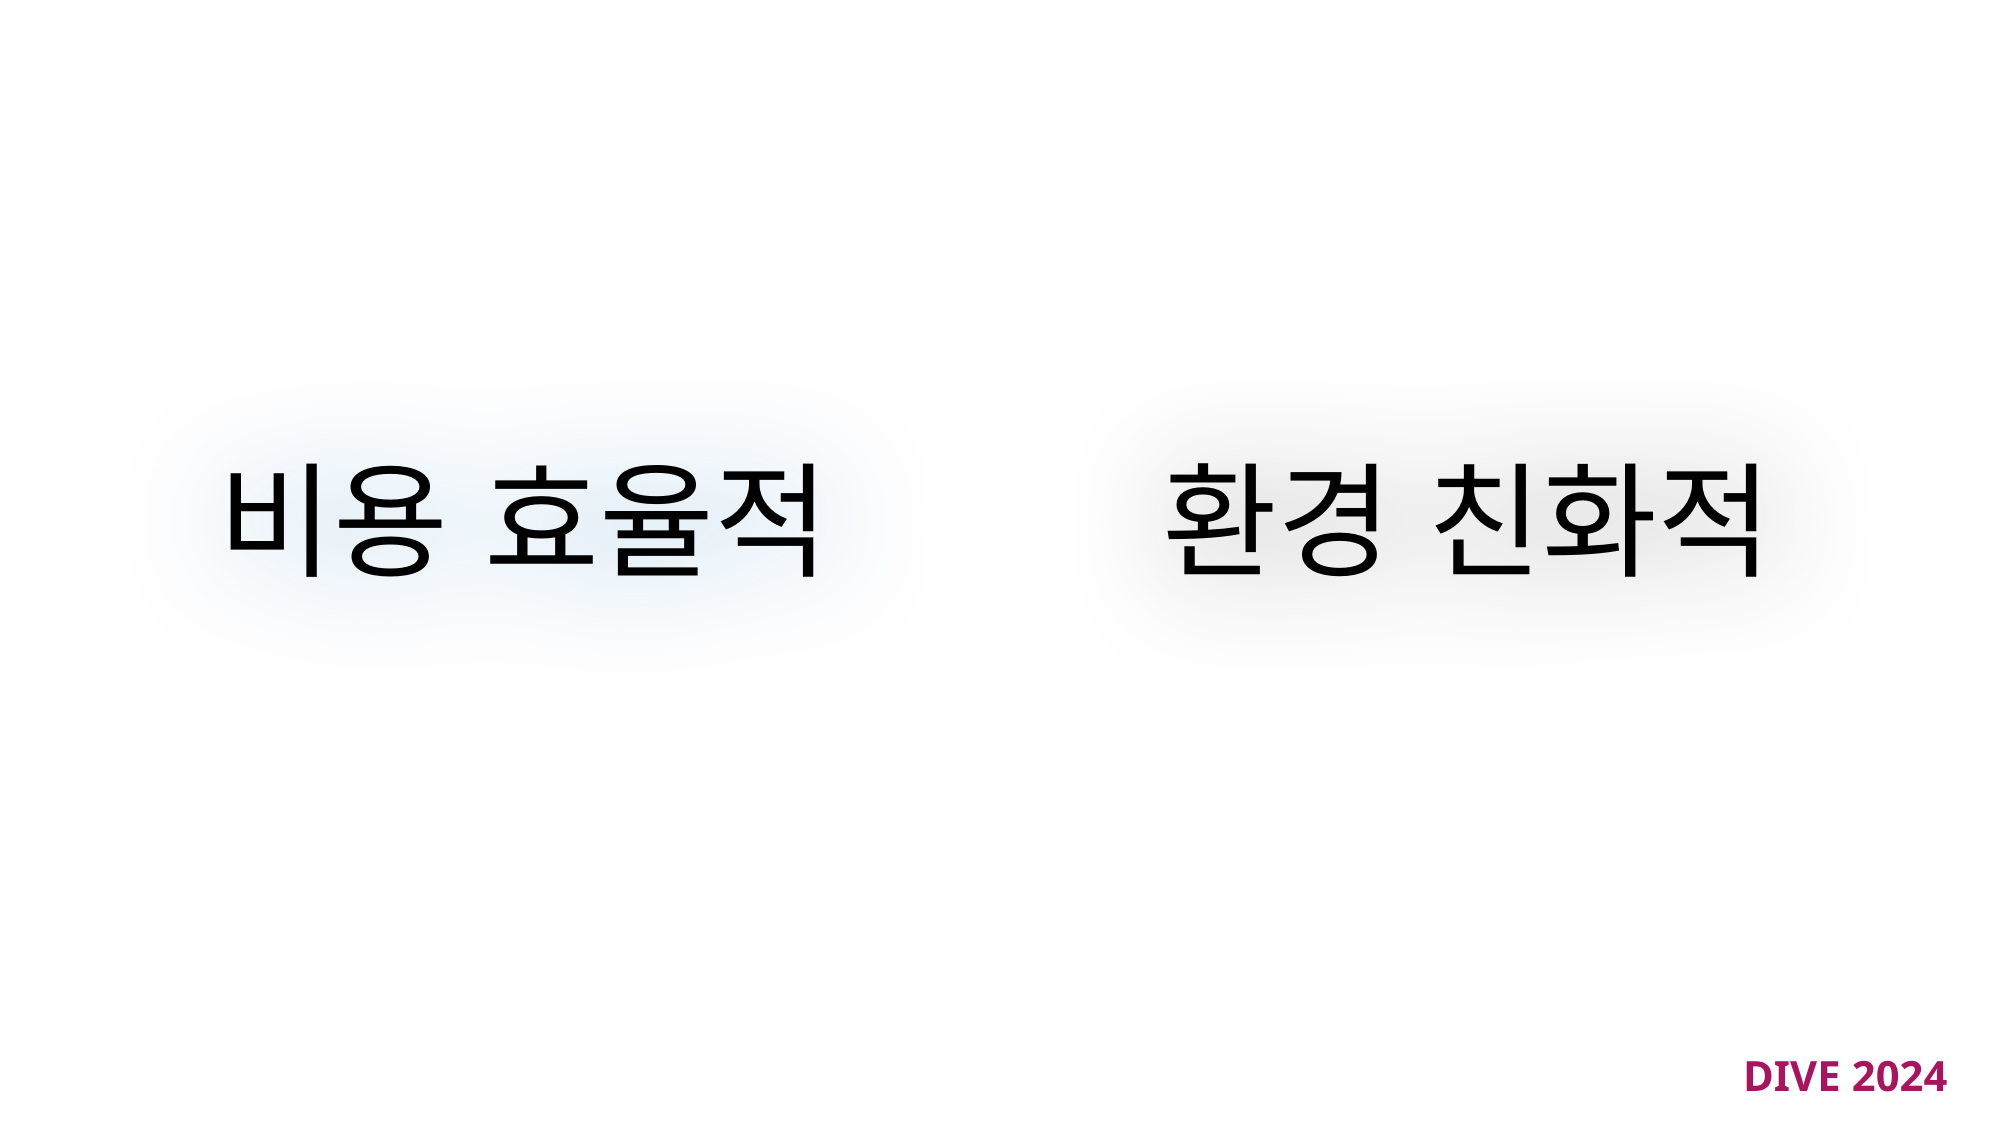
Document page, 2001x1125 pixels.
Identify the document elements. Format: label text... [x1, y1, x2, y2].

text_box 환경 친화적 [1053, 435, 1882, 601]
text_box 비용 효율적 [101, 435, 947, 601]
